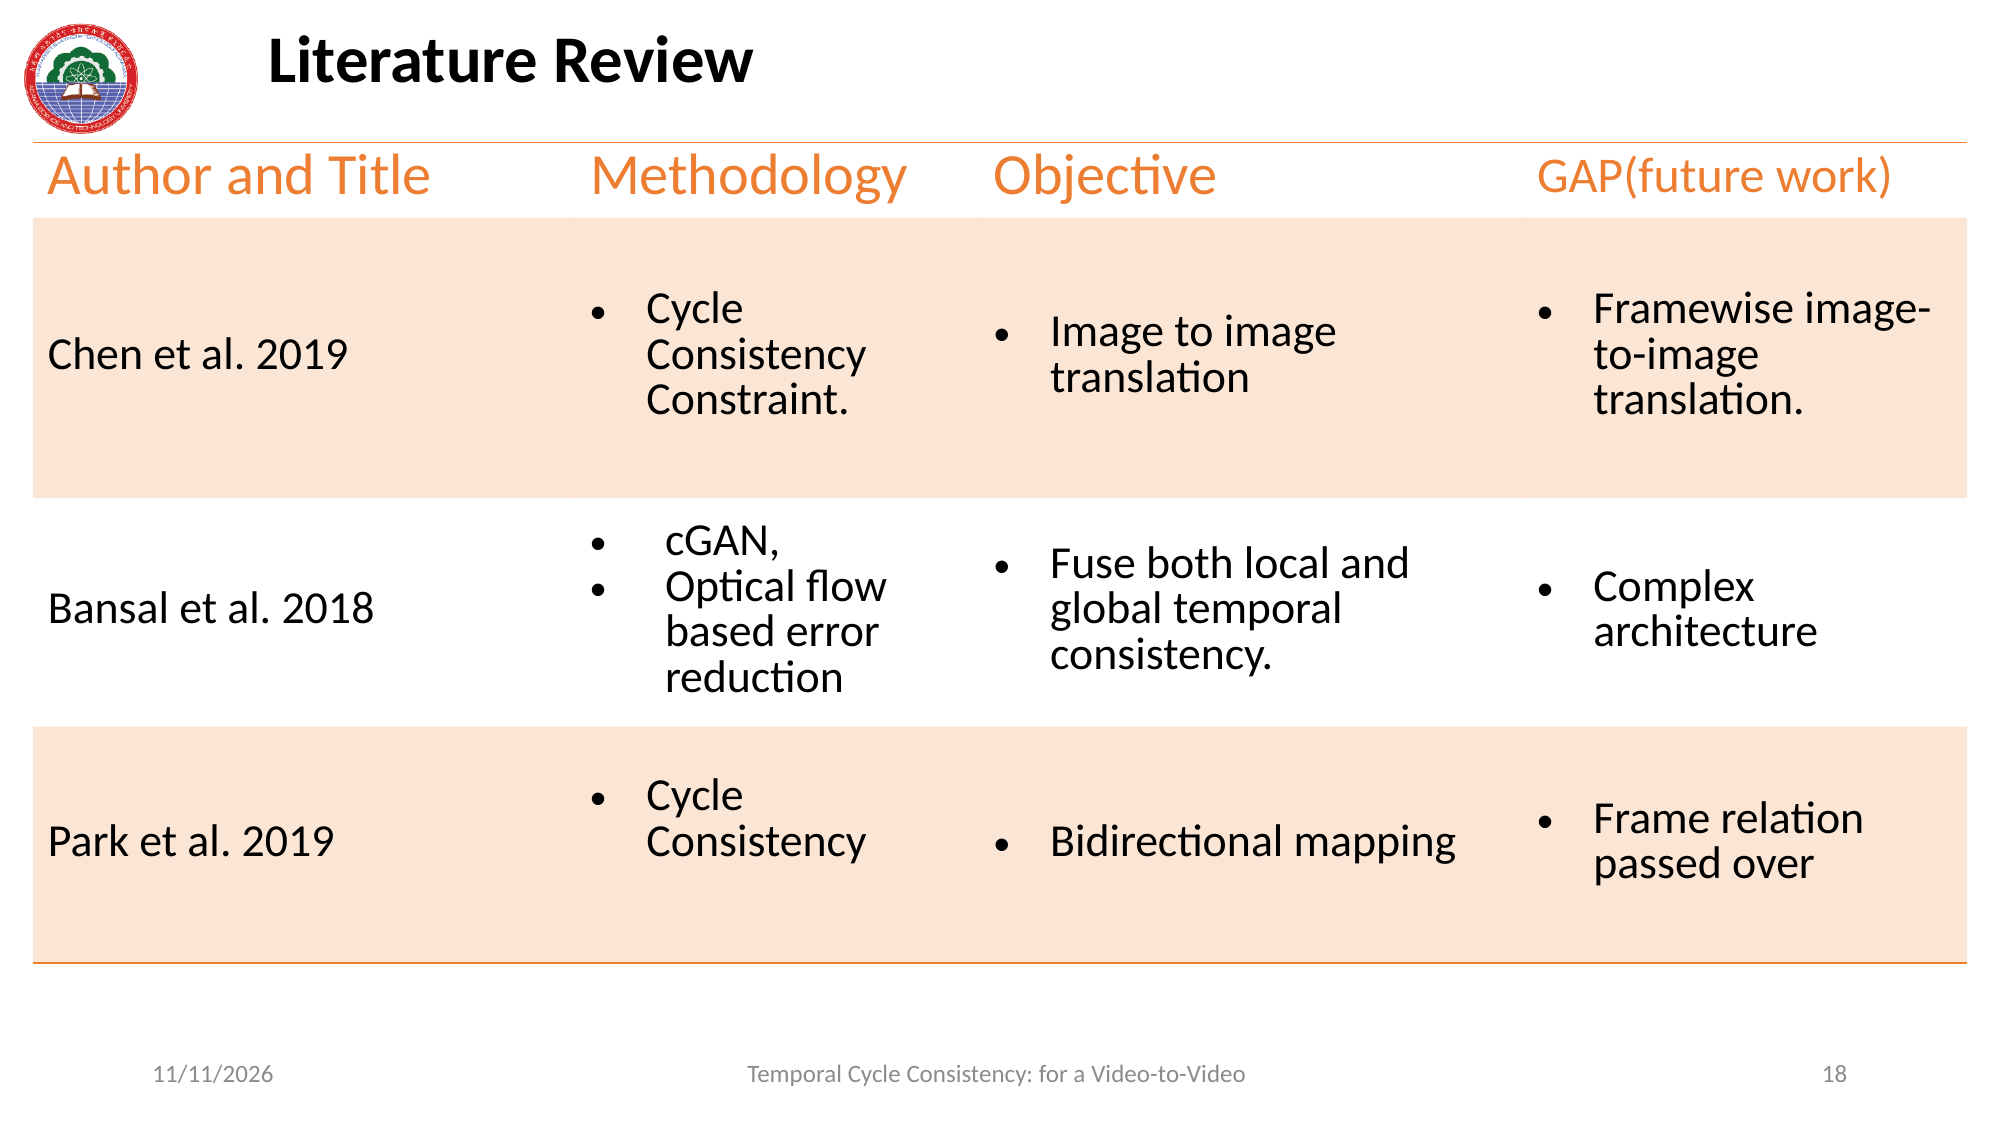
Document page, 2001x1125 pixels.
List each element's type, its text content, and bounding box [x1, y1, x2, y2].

table_cell Complex architecture [1522, 498, 1967, 727]
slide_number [137, 1042, 588, 1103]
table_cell Bansal et al. 2018 [33, 498, 575, 727]
table_cell Frame relation passed over [1522, 727, 1967, 962]
table_cell Image to image translation [979, 218, 1522, 498]
table_cell Fuse both local and global temporal consistency. [979, 498, 1522, 727]
table_cell Park et al. 2019 [33, 727, 575, 962]
table_cell Cycle Consistency [575, 727, 979, 962]
table_cell Framewise image-to-image translation. [1522, 218, 1967, 498]
table_header Objective [979, 143, 1522, 218]
table_cell Bidirectional mapping [979, 727, 1522, 962]
text_box Literature Review [253, 23, 1863, 142]
table_cell cGAN, Optical flow based error reduction [575, 498, 979, 727]
table_header Author and Title [33, 143, 575, 218]
footer Temporal Cycle Consistency: for a Video-to-Video [662, 1042, 1338, 1103]
table_header GAP(future work) [1522, 143, 1967, 218]
table_cell Cycle Consistency Constraint. [575, 218, 979, 498]
slide_number 18 [1412, 1042, 1863, 1103]
table_cell Chen et al. 2019 [33, 218, 575, 498]
picture [24, 22, 138, 134]
table_header Methodology [575, 143, 979, 218]
